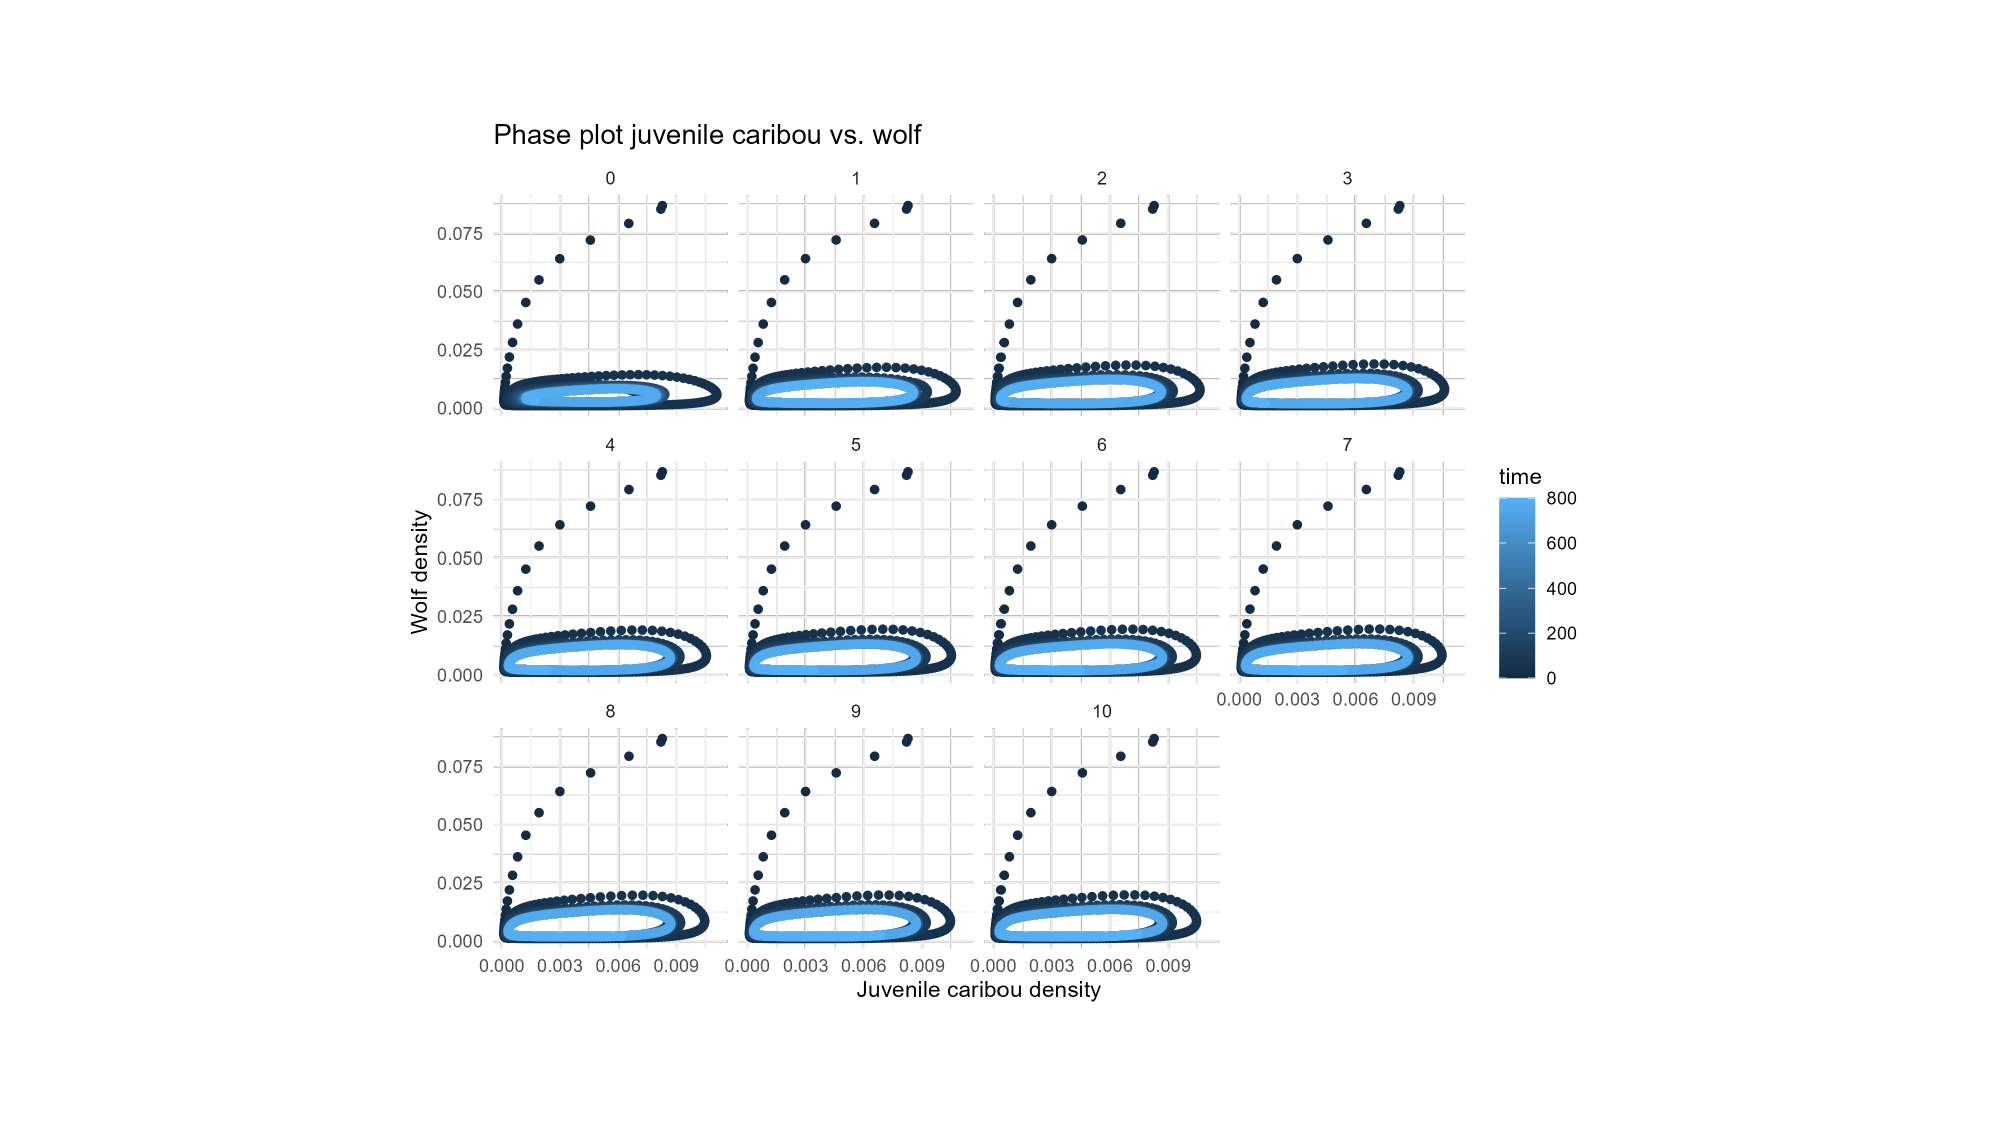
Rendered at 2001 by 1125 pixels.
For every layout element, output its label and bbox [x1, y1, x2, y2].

picture [399, 112, 1600, 1013]
